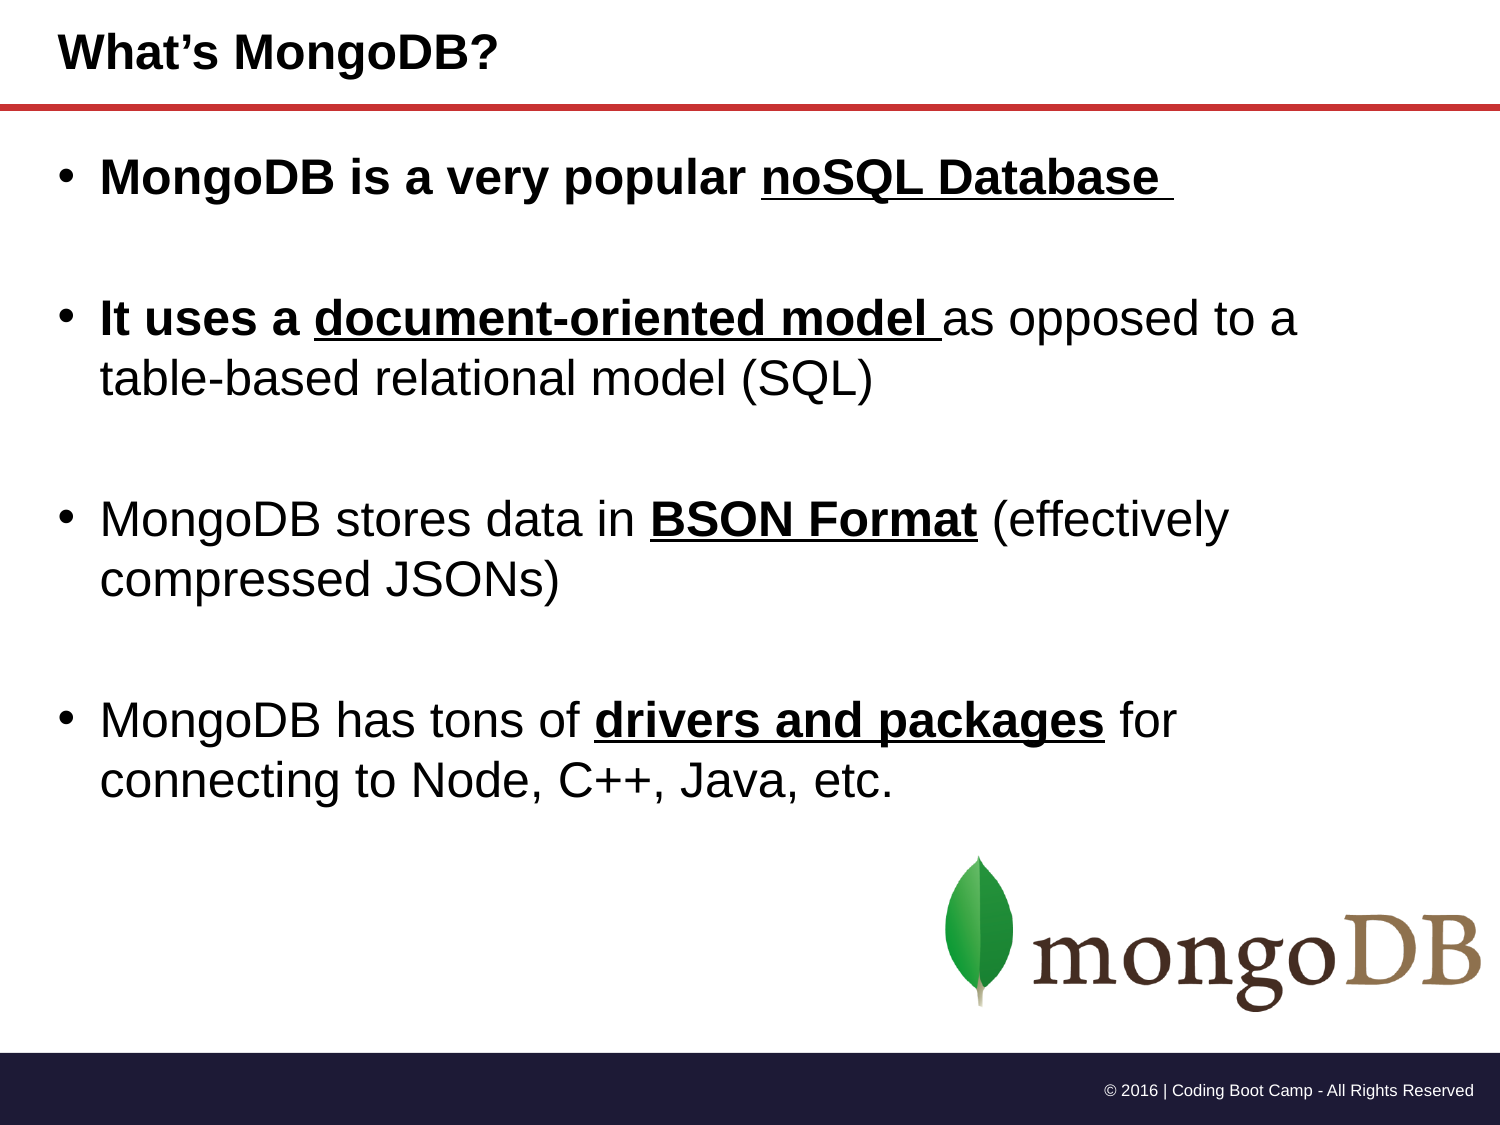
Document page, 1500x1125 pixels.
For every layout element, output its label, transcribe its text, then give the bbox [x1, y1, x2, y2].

title What’s MongoDB? [49, 0, 948, 108]
picture [924, 837, 1500, 1030]
text_box MongoDB is a very popular noSQL Database It uses a document-oriented model as opposed to a table-based relational model (SQL) MongoDB stores data in BSON Format (effectively compressed JSONs) MongoDB has tons of drivers and packages for connecting to Node, C++, Java, etc. [49, 137, 1400, 815]
